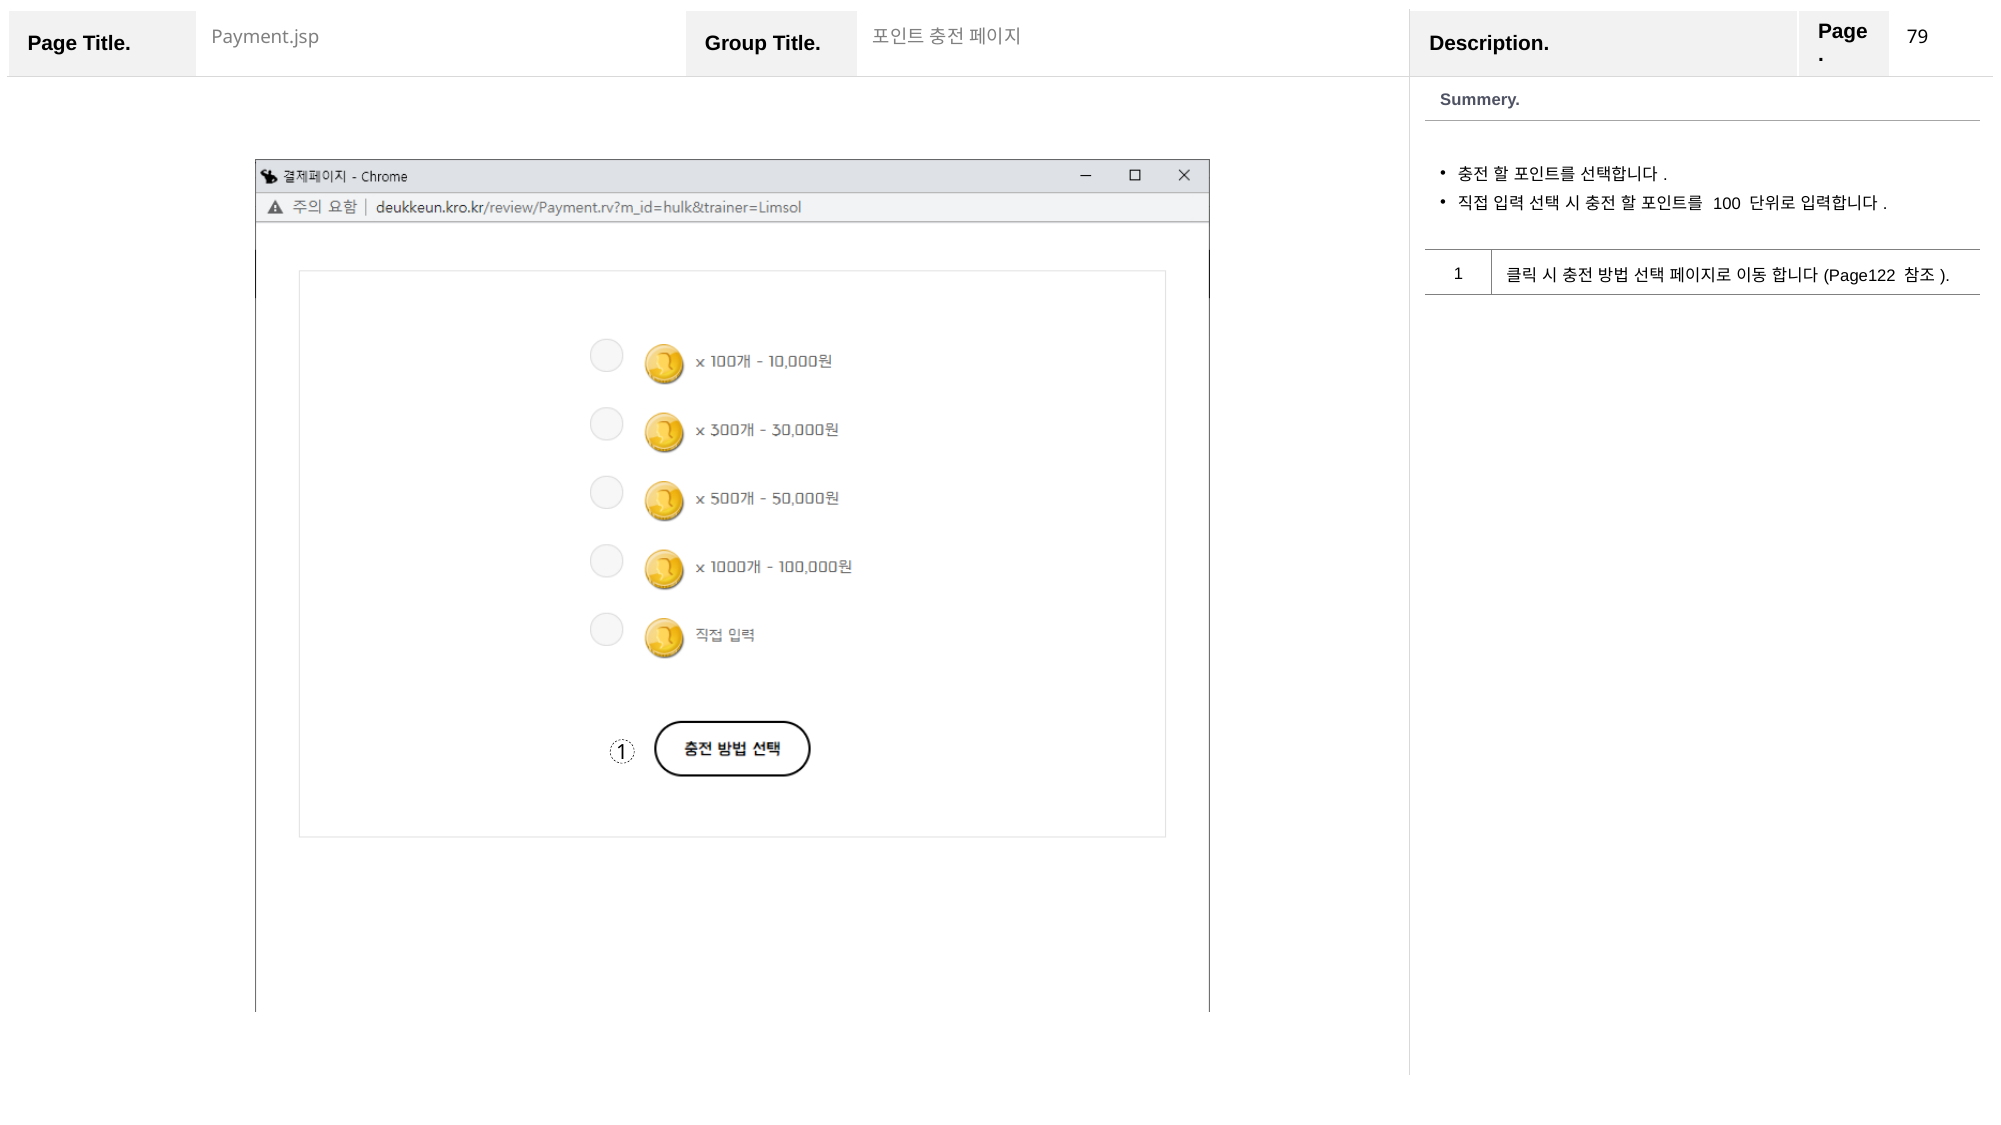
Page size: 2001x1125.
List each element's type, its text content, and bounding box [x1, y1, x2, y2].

table_cell 충전 할 포인트를 선택합니다. 직접 입력 선택 시 충전 할 포인트를 100 단위로 입력합니다. [1425, 121, 1980, 249]
list Payment.jsp [196, 18, 684, 55]
table_cell 1 [1425, 250, 1491, 294]
table_cell 클릭 시 충전 방법 선택 페이지로 이동 합니다(Page122 참조). [1492, 250, 1980, 294]
table_header Summery. [1425, 78, 1980, 120]
list 포인트 충전 페이지 [858, 18, 1405, 55]
text_box 79 [1892, 17, 2000, 58]
picture [255, 158, 1210, 1012]
